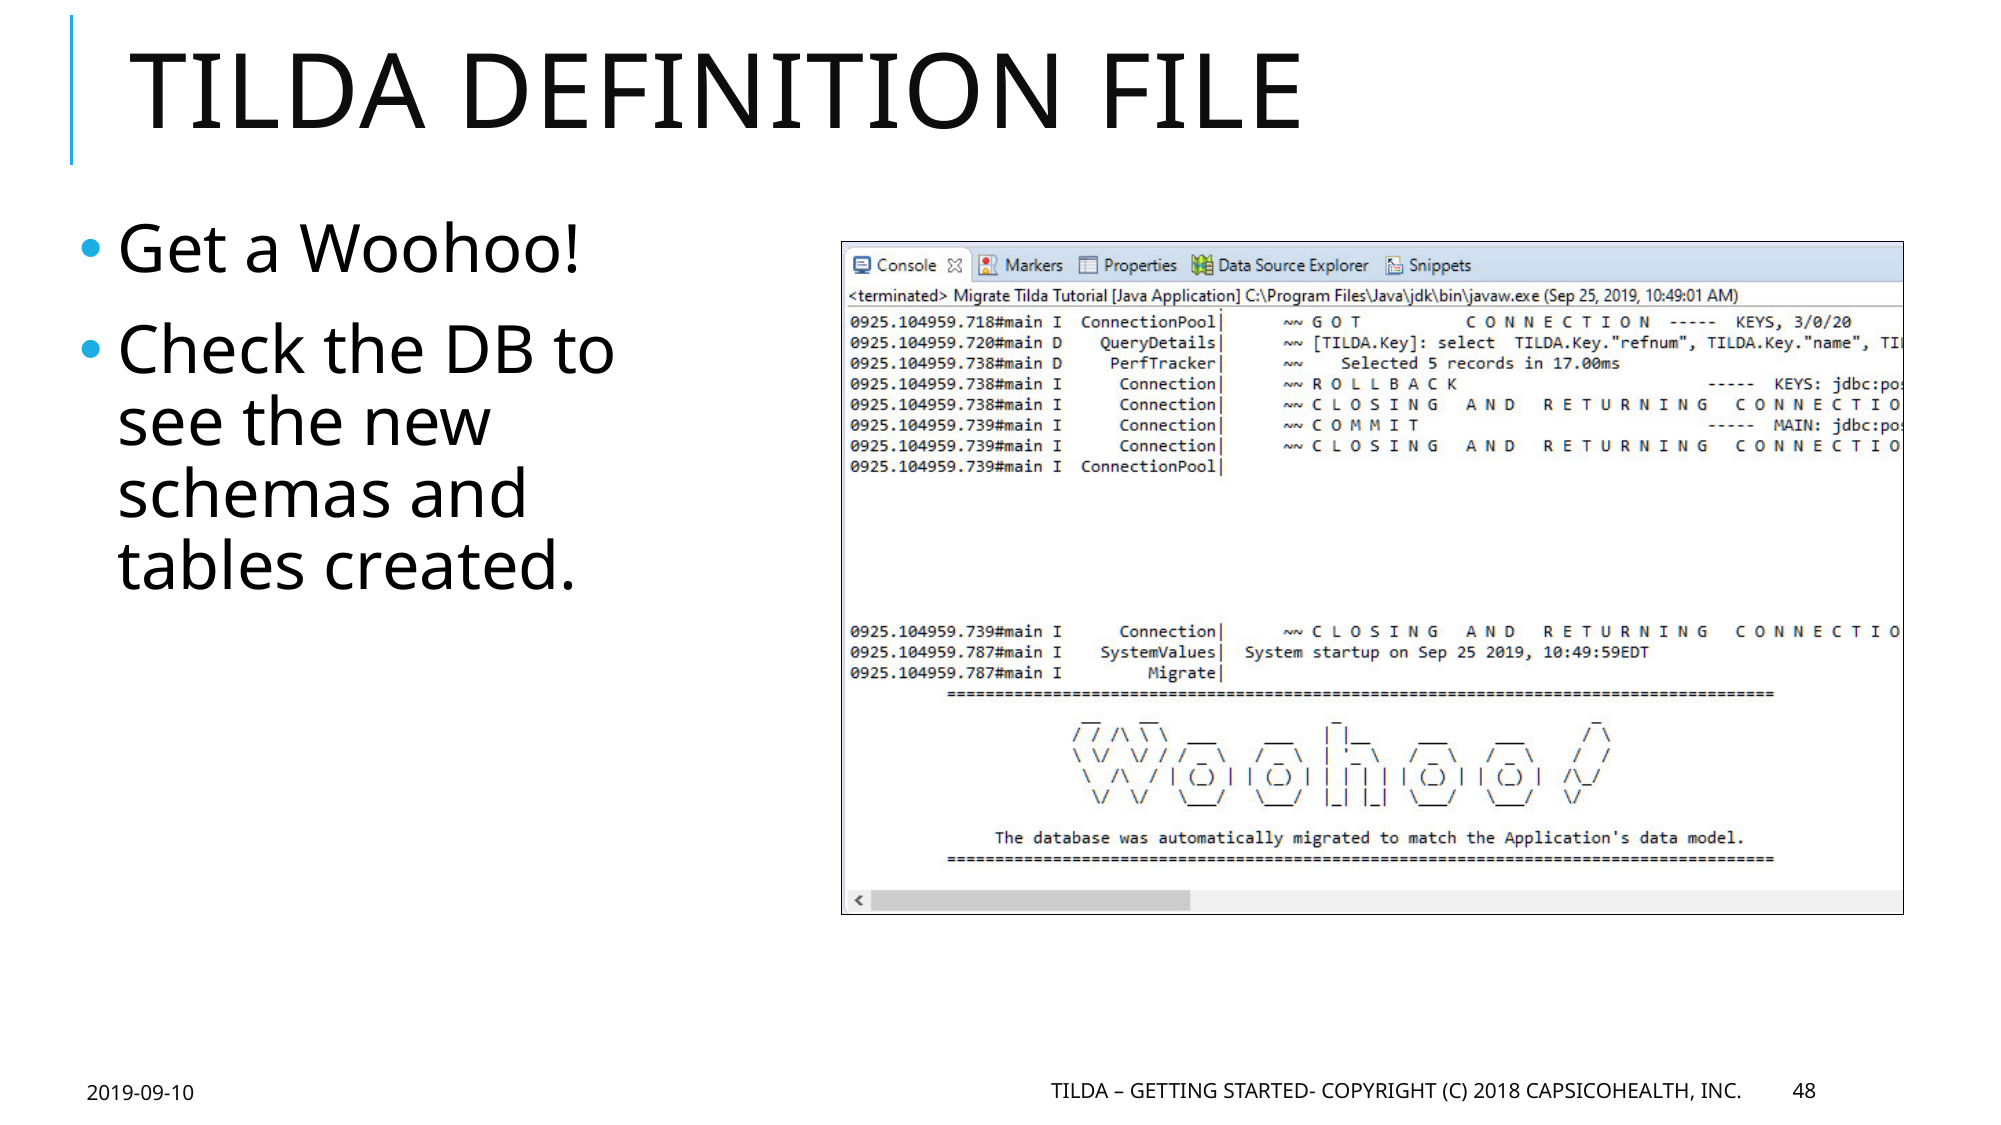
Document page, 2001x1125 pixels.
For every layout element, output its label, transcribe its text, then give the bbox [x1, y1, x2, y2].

footer Tilda – Getting Started- Copyright (c) 2018 CapsicoHealth, Inc. [559, 1077, 1763, 1107]
slide_number 48 [1777, 1077, 1938, 1107]
list Get a Woohoo! Check the DB to see the new schemas and tables created. [71, 207, 715, 1035]
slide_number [71, 1077, 522, 1107]
title Tilda Definition File [114, 34, 1938, 163]
picture [841, 241, 1904, 916]
